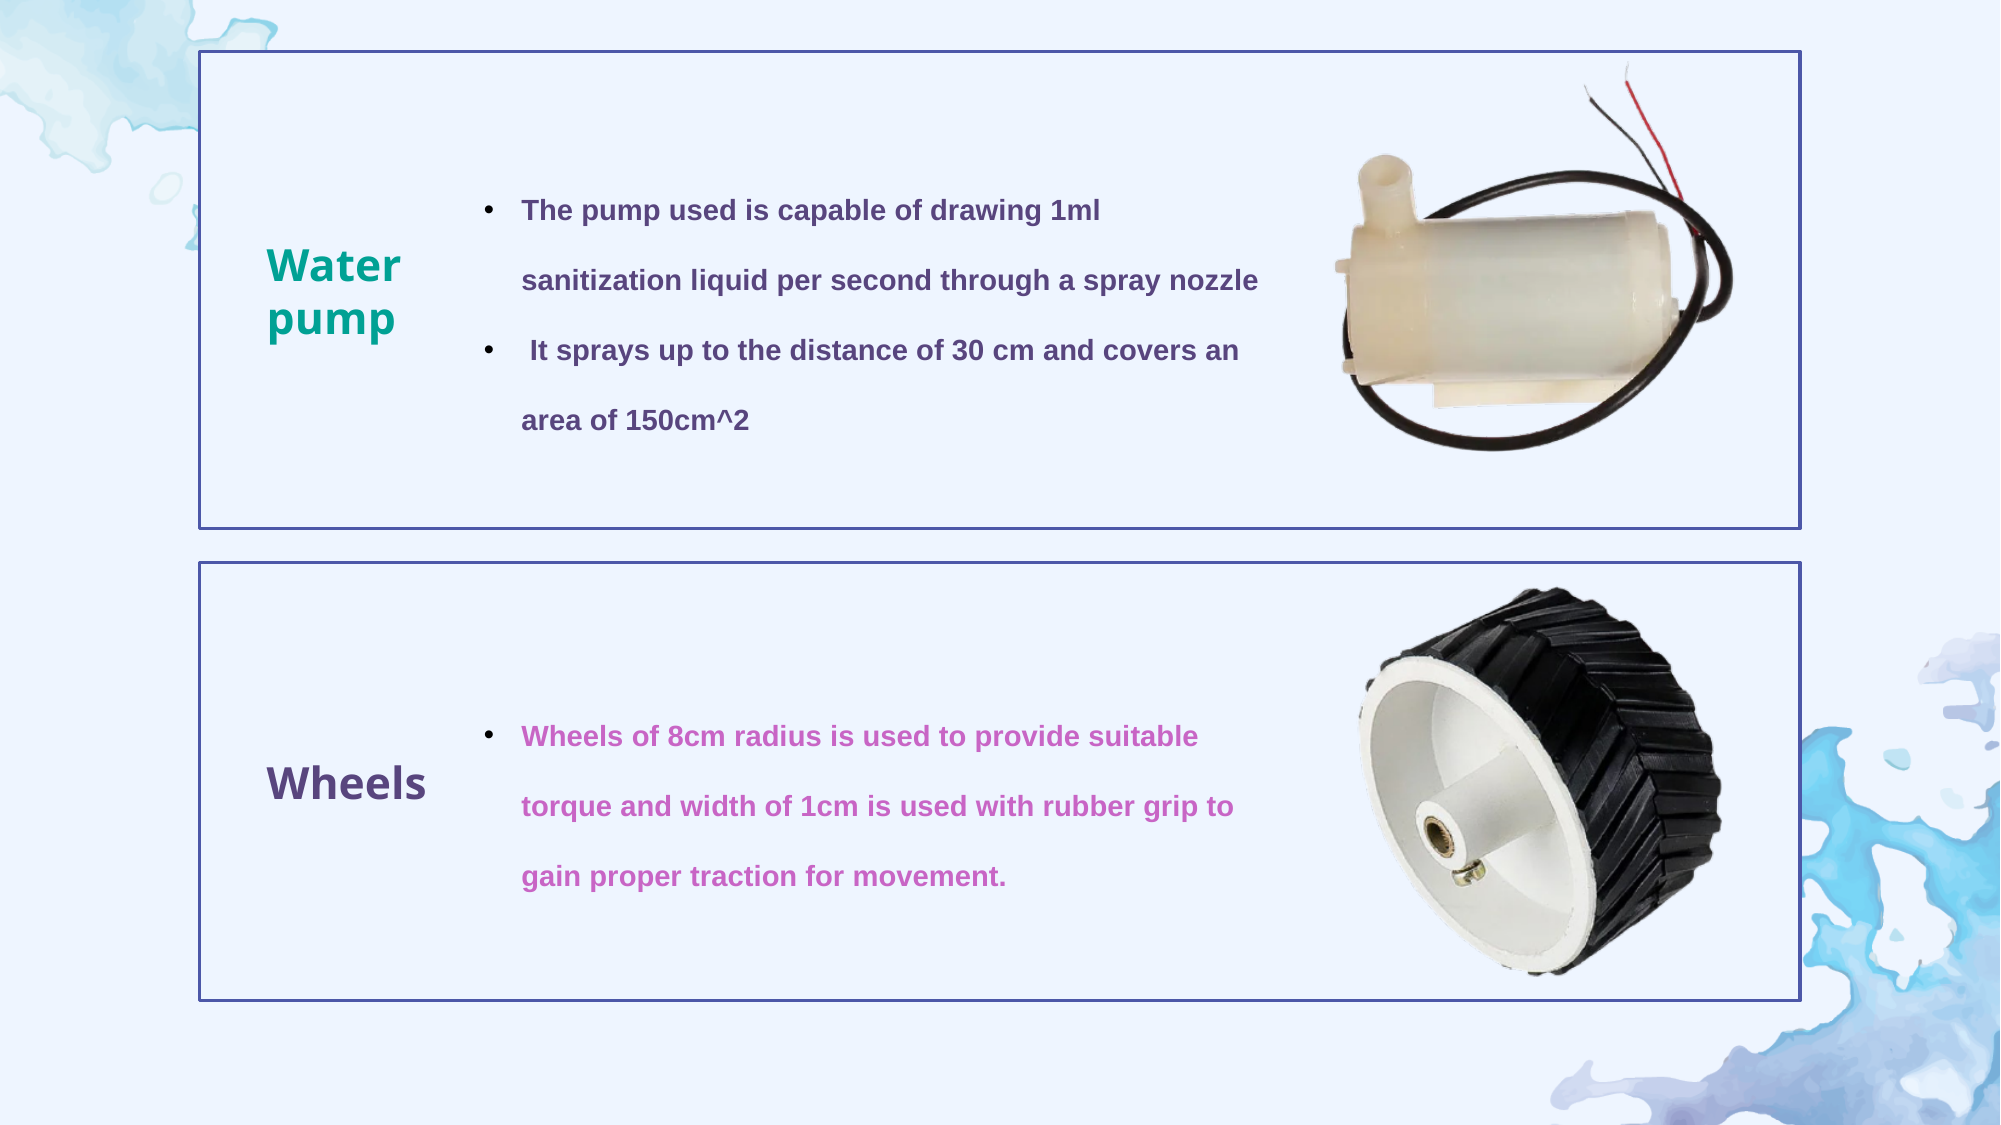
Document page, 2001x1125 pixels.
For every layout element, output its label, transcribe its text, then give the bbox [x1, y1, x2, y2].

text_box The pump used is capable of drawing 1ml sanitization liquid per second through a spray nozzle It sprays up to the distance of 30 cm and covers an area of 150cm^2 [443, 93, 1257, 500]
picture [0, 0, 290, 275]
text_box Water pump [246, 236, 443, 344]
picture [1204, 19, 1864, 1080]
text_box Wheels of 8cm radius is used to provide suitable torque and width of 1cm is used with rubber grip to gain proper traction for movement. [443, 601, 1199, 973]
text_box Obstacle Avoidance Robot Using Arduino,International Journal of Engineering Research & Technology (IJERT).Issue - volume6 issue 13,year-2018. [1430, 595, 2000, 1125]
text_box Wheels [246, 727, 443, 836]
text_box [199, 562, 1199, 1001]
text_box [199, 51, 1257, 529]
